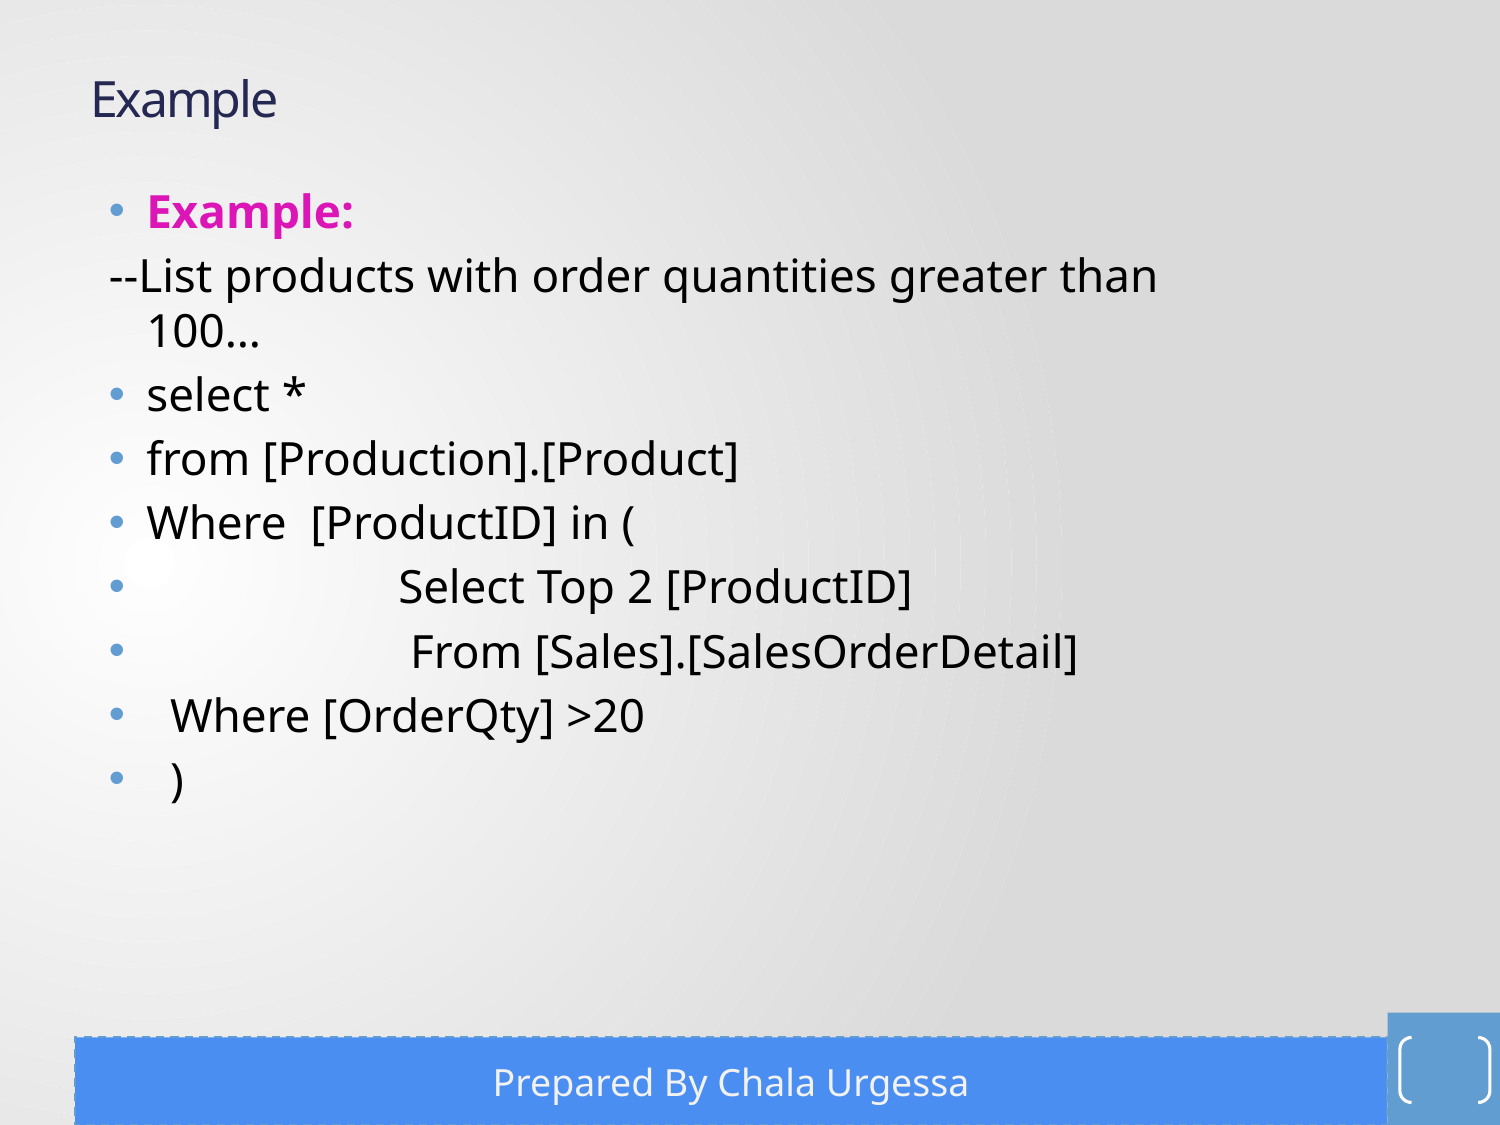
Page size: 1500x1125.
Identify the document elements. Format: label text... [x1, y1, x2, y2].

list Example: --List products with order quantities greater than 100… select * from [Production].[Product] Where [ProductID] in ( Select Top 2 [ProductID] From [Sales].[SalesOrderDetail] Where [OrderQty] >20 ) [75, 174, 1238, 825]
slide_number [1398, 1035, 1492, 1105]
title Example [75, 45, 1325, 150]
